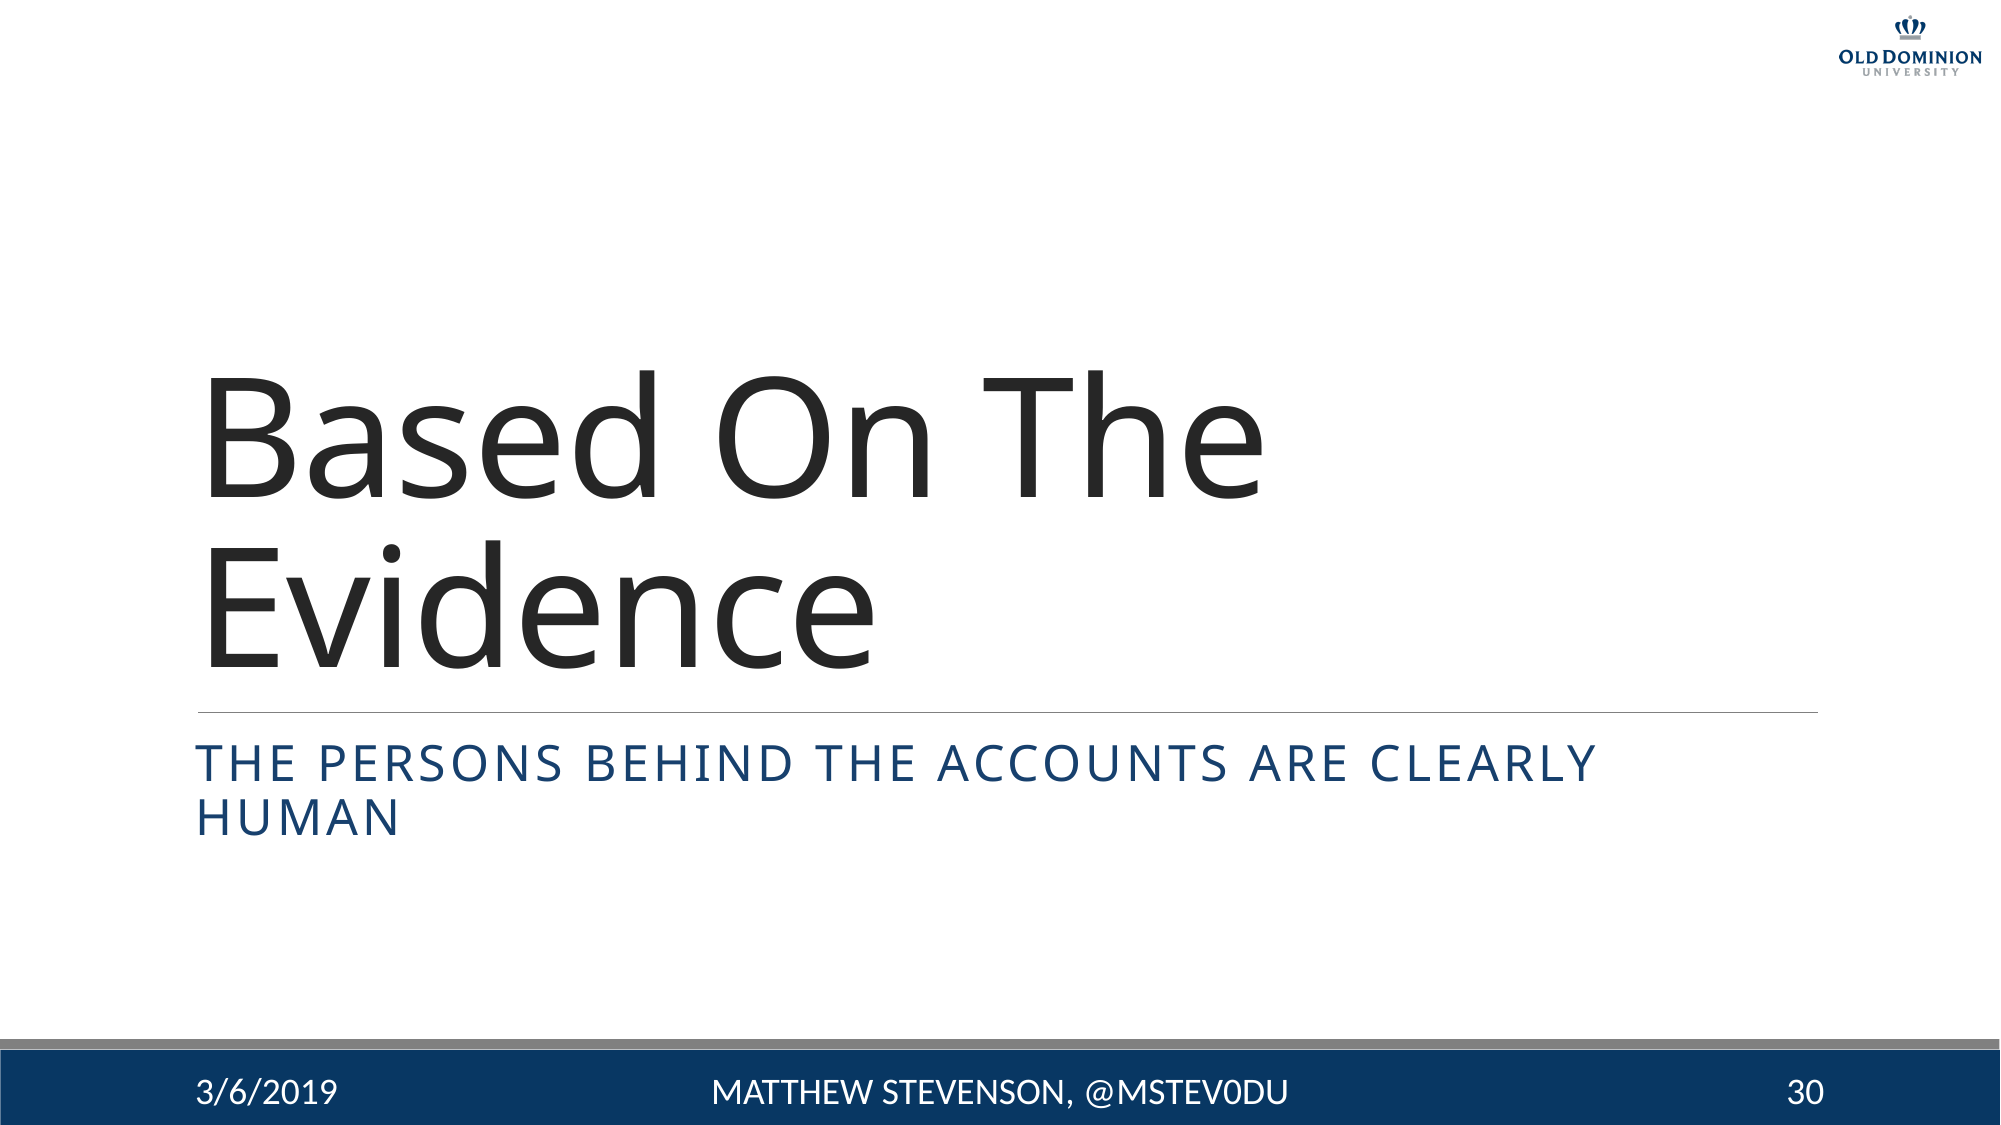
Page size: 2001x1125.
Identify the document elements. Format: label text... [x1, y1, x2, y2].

footer Matthew Stevenson, @mstev0du [604, 1059, 1396, 1120]
title Based On The Evidence [180, 124, 1830, 710]
picture [1839, 15, 1982, 76]
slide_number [180, 1059, 586, 1120]
subtitle The Persons Behind the accounts are clearly Human [180, 730, 1831, 919]
slide_number 30 [1624, 1059, 1840, 1120]
